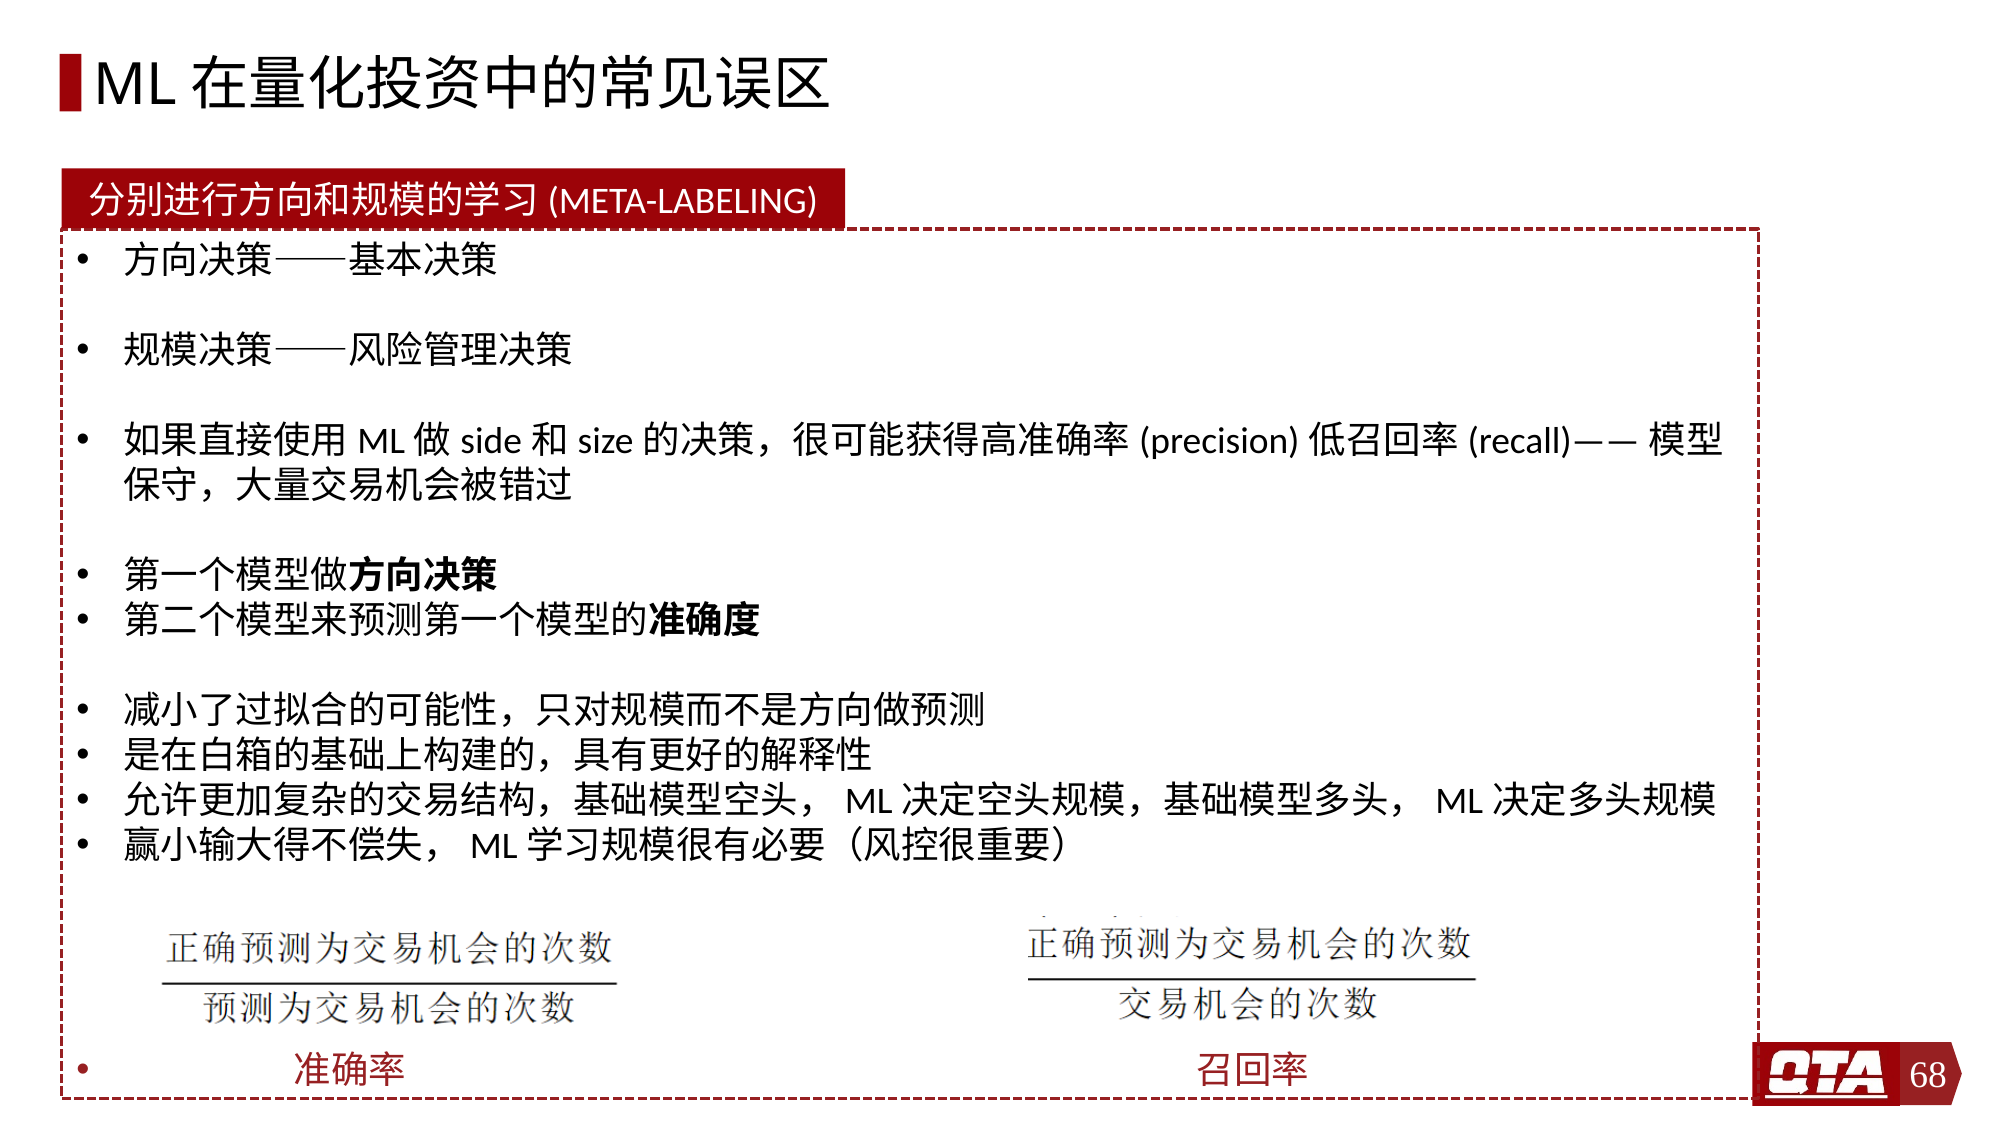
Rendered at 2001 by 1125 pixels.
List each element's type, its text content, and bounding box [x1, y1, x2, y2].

title ML在量化投资中的常见误区 [78, 0, 1775, 174]
slide_number 68 [1511, 1042, 1962, 1103]
picture [1028, 916, 1512, 1031]
picture [155, 930, 626, 1031]
text_box 方向决策——基本决策 规模决策——风险管理决策 如果直接使用ML做side和size的决策，很可能获得高准确率(precision)低召回率(recall)——模型保守，大量交易机会被错过 第一个模型做方向决策 第二个模型来预测第一个模型的准确度 减小了过拟合的可能性，只对规模而不是方向做预测 是在白箱的基础上构建的，具有更好的解释性 允许更加复杂的交易结构，基础模型空头，ML决定空头规模，基础模型多头，ML决定多头规模 赢小输大得不偿失，ML学习规模很有必要（风控很重要） 准确率 召回率 [61, 229, 1759, 1099]
text_box 分别进行方向和规模的学习(META-LABELING) [61, 168, 846, 229]
